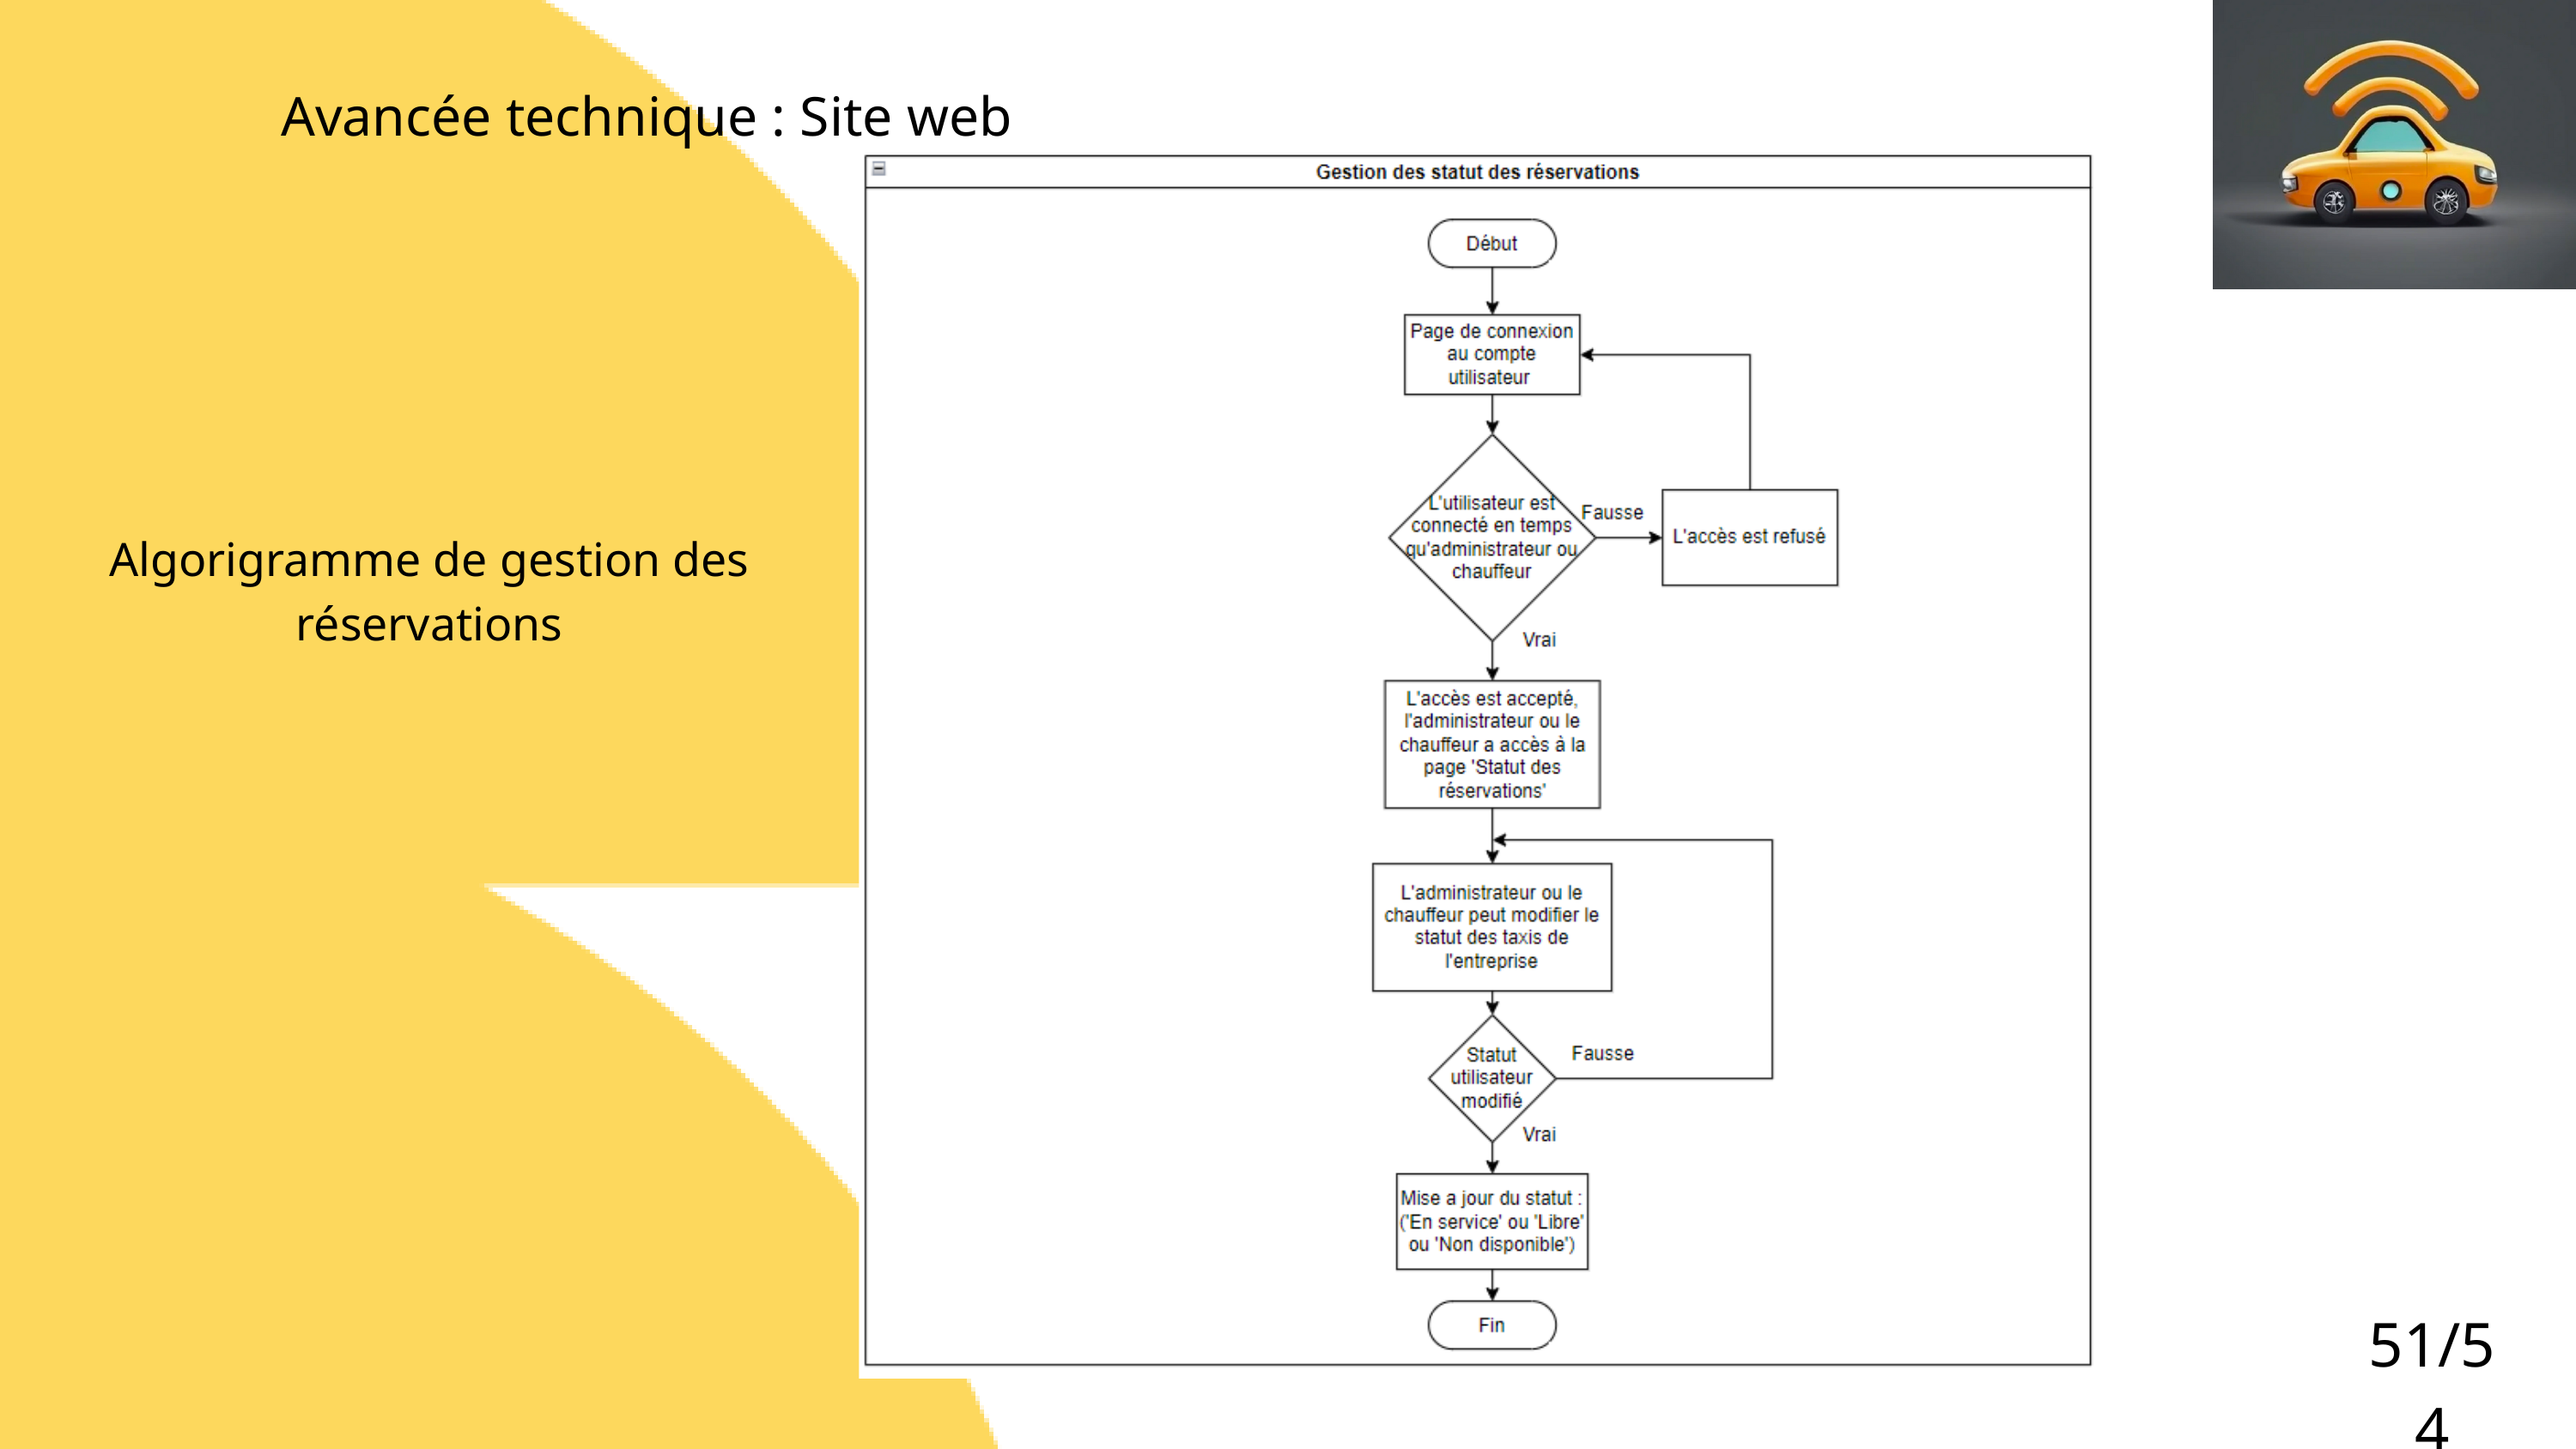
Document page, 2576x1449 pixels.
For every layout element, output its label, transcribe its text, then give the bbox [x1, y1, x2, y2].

text_box [859, 144, 2101, 1379]
text_box [0, 0, 1069, 521]
text_box Avancée technique : Site web [137, 71, 1157, 148]
text_box [0, 650, 1069, 1449]
text_box [2212, 0, 2576, 289]
text_box Algorigramme de gestion des réservations [0, 521, 860, 650]
text_box 51/54 [2351, 1294, 2513, 1449]
